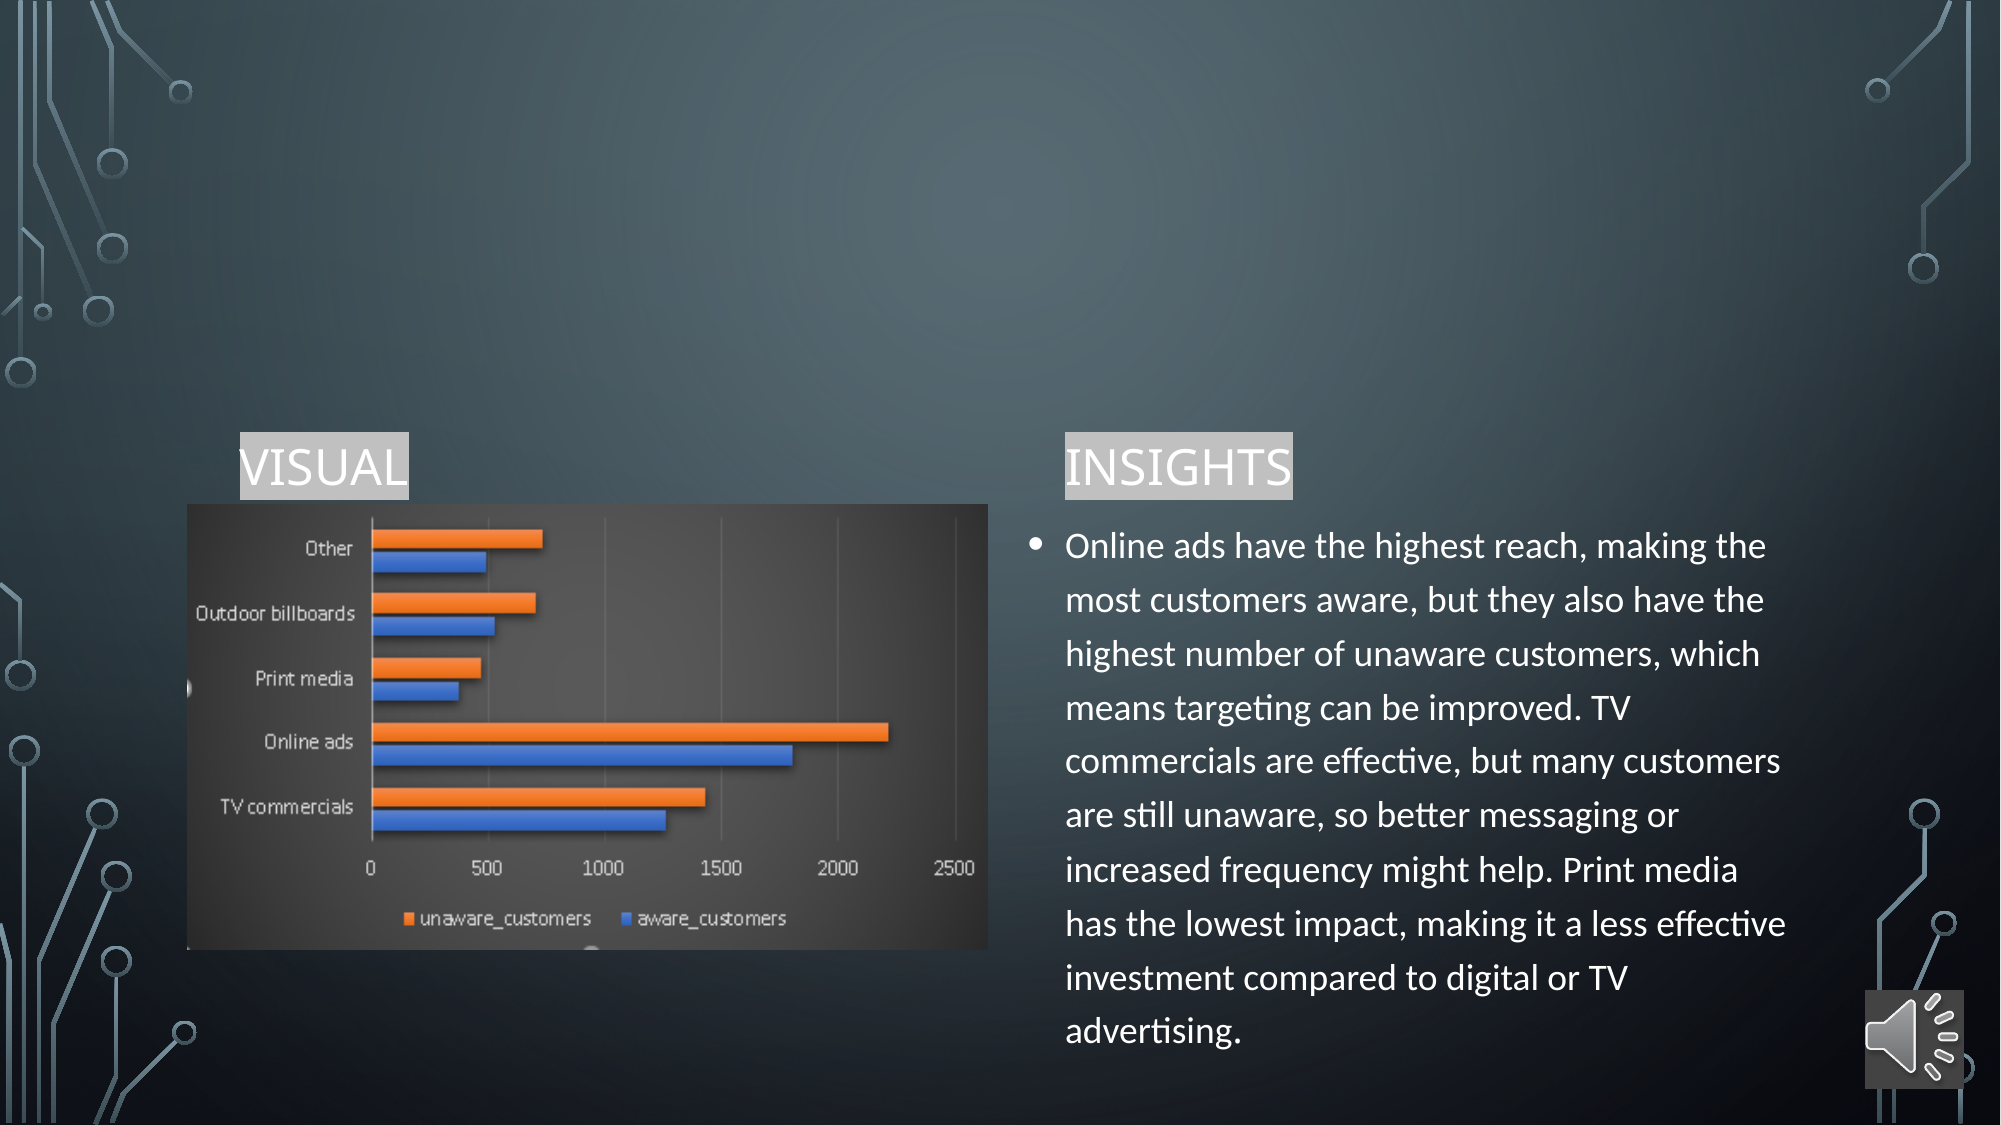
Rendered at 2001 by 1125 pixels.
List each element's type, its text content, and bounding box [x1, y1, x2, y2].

list Online ads have the highest reach, making the most customers aware, but they also have the highest number of unaware customers, which means targeting can be improved. TV commercials are effective, but many customers are still unaware, so better messaging or increased frequency might help. Print media has the lowest impact, making it a less effective investment compared to digital or TV advertising. [1012, 504, 1813, 950]
picture [1864, 989, 1965, 1090]
list INSIGHTS [1050, 369, 1813, 504]
list VISUAL [224, 369, 988, 503]
picture [186, 503, 988, 951]
